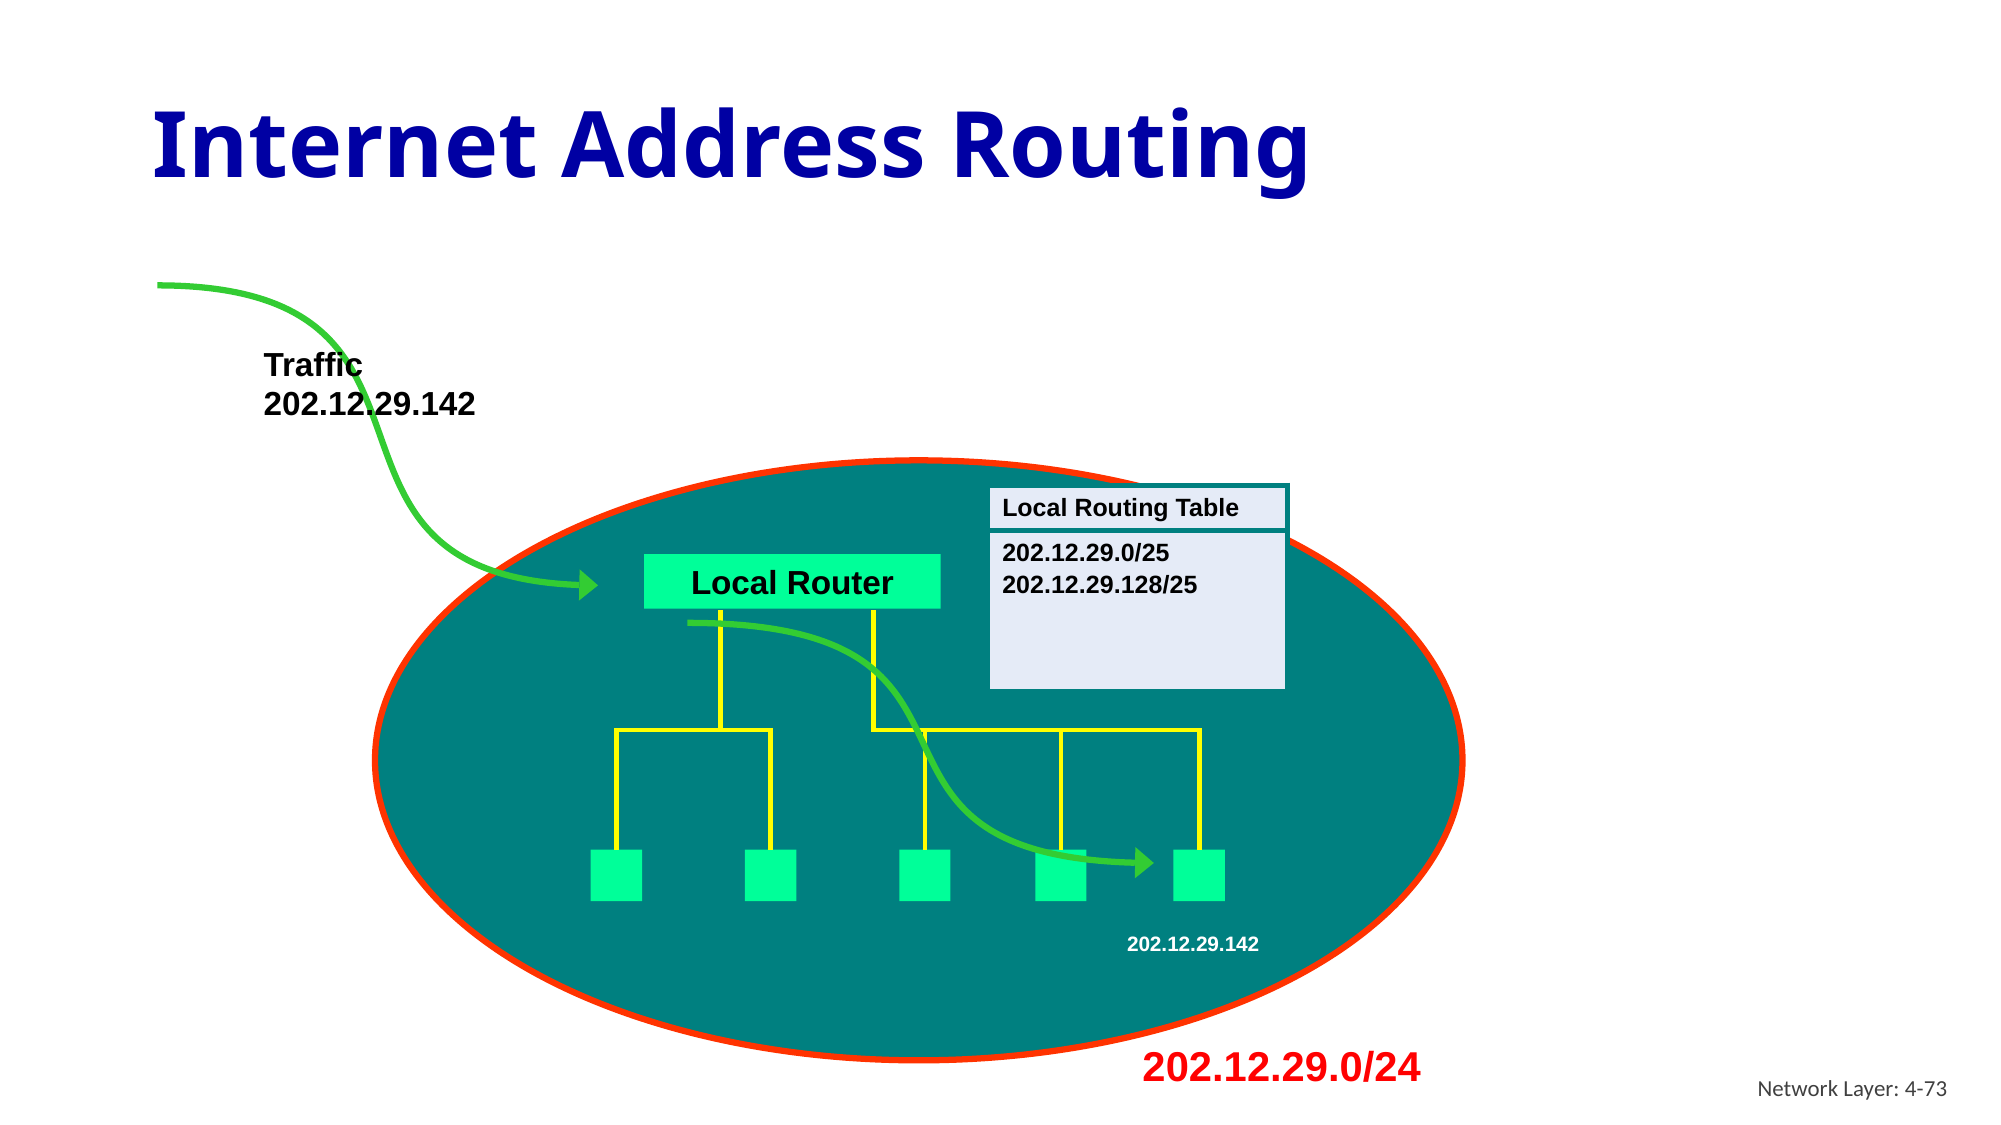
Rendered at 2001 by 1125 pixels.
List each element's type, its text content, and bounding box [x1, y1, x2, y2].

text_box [157, 285, 625, 586]
text_box [375, 541, 1463, 1061]
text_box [590, 538, 1275, 966]
title Internet Address Routing [137, 74, 1863, 221]
slide_number Network Layer: 4-73 [1512, 1056, 1963, 1117]
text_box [687, 622, 1154, 863]
text_box [625, 460, 1127, 538]
table_cell 202.12.29.0/25 202.12.29.128/25 [990, 533, 1285, 689]
table_header Local Routing Table [990, 488, 1285, 528]
text_box 202.12.29.0/24 [1127, 1032, 1436, 1097]
